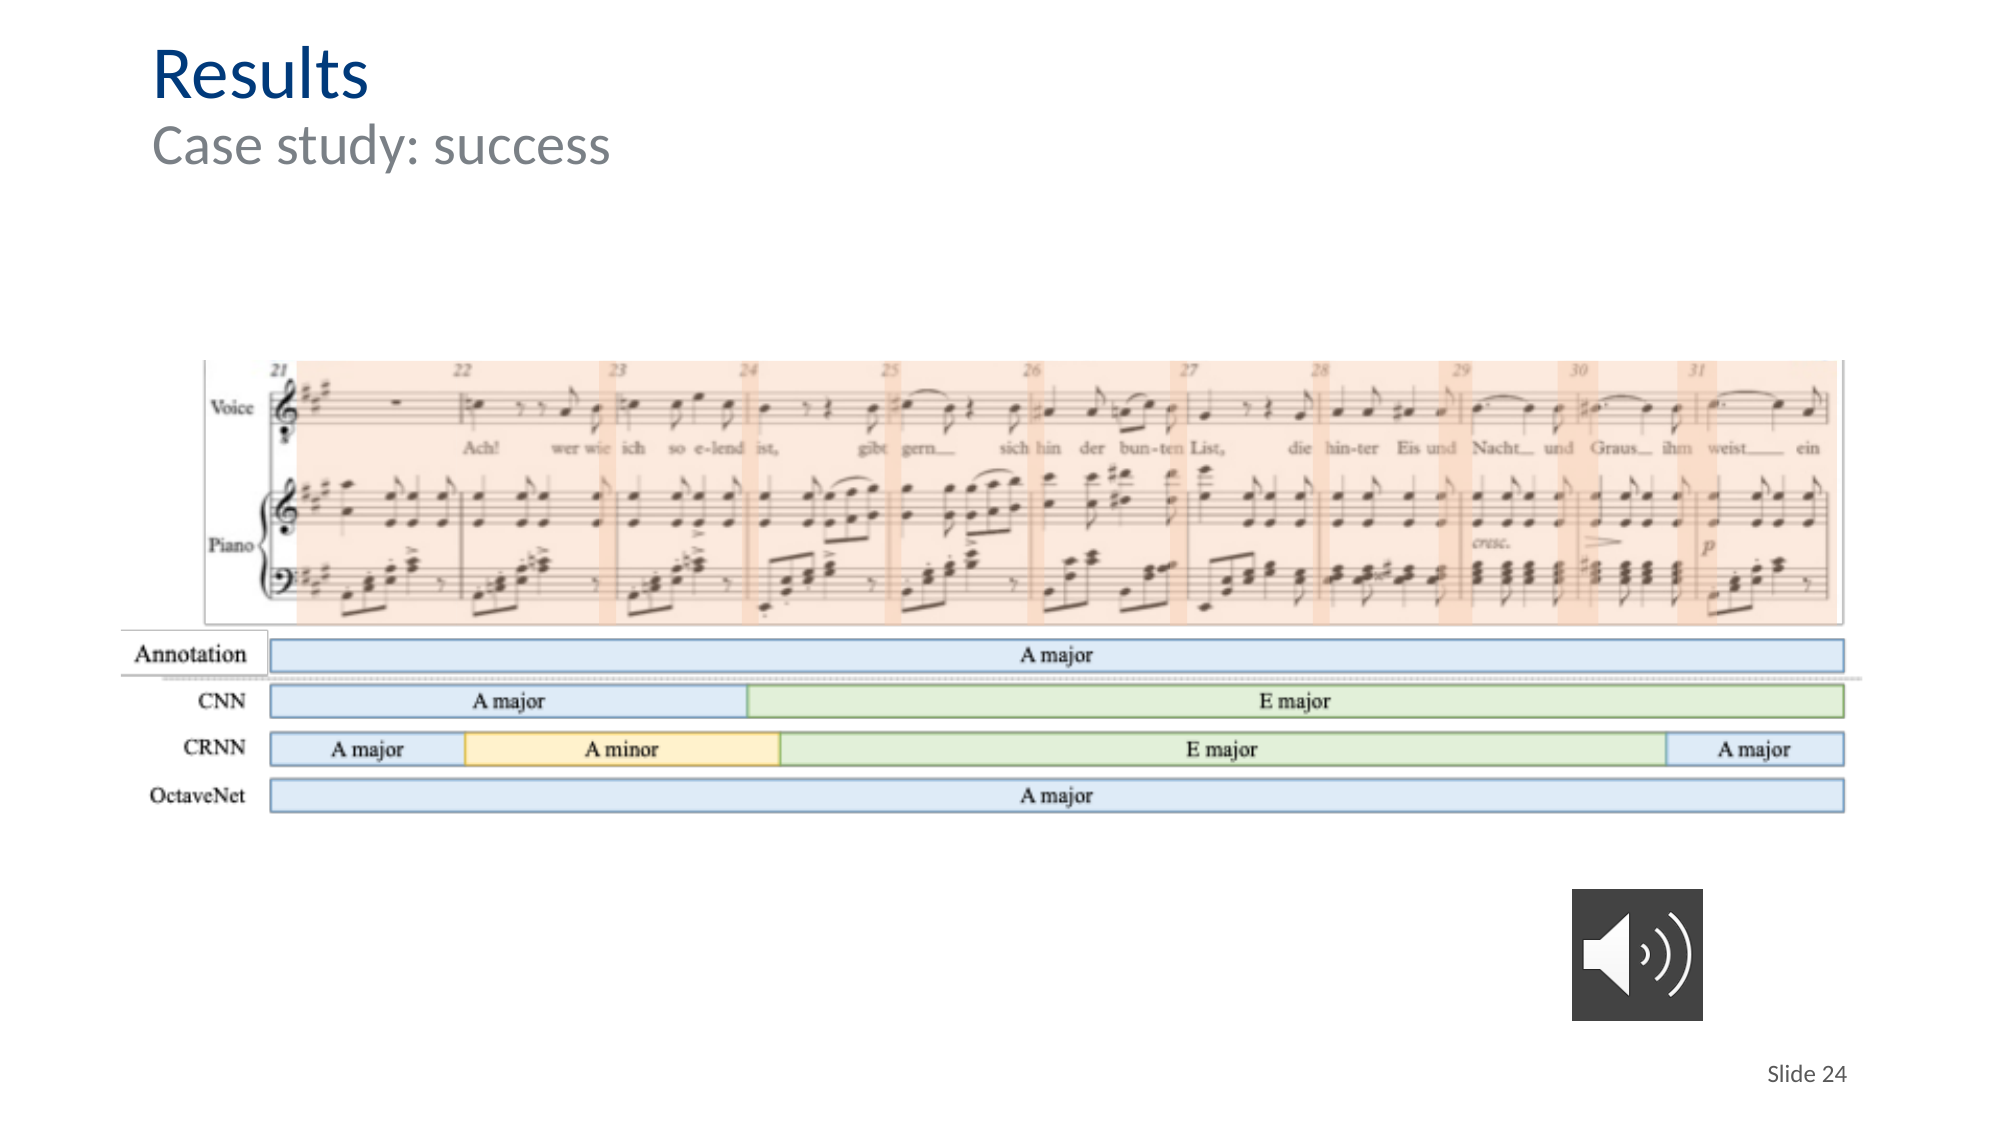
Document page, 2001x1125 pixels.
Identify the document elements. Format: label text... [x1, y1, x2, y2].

list Case study: success [137, 107, 1863, 186]
slide_number Slide 24 [1412, 1042, 1863, 1103]
picture [120, 360, 1863, 822]
title Results [137, 18, 1863, 107]
picture [1570, 888, 1705, 1022]
